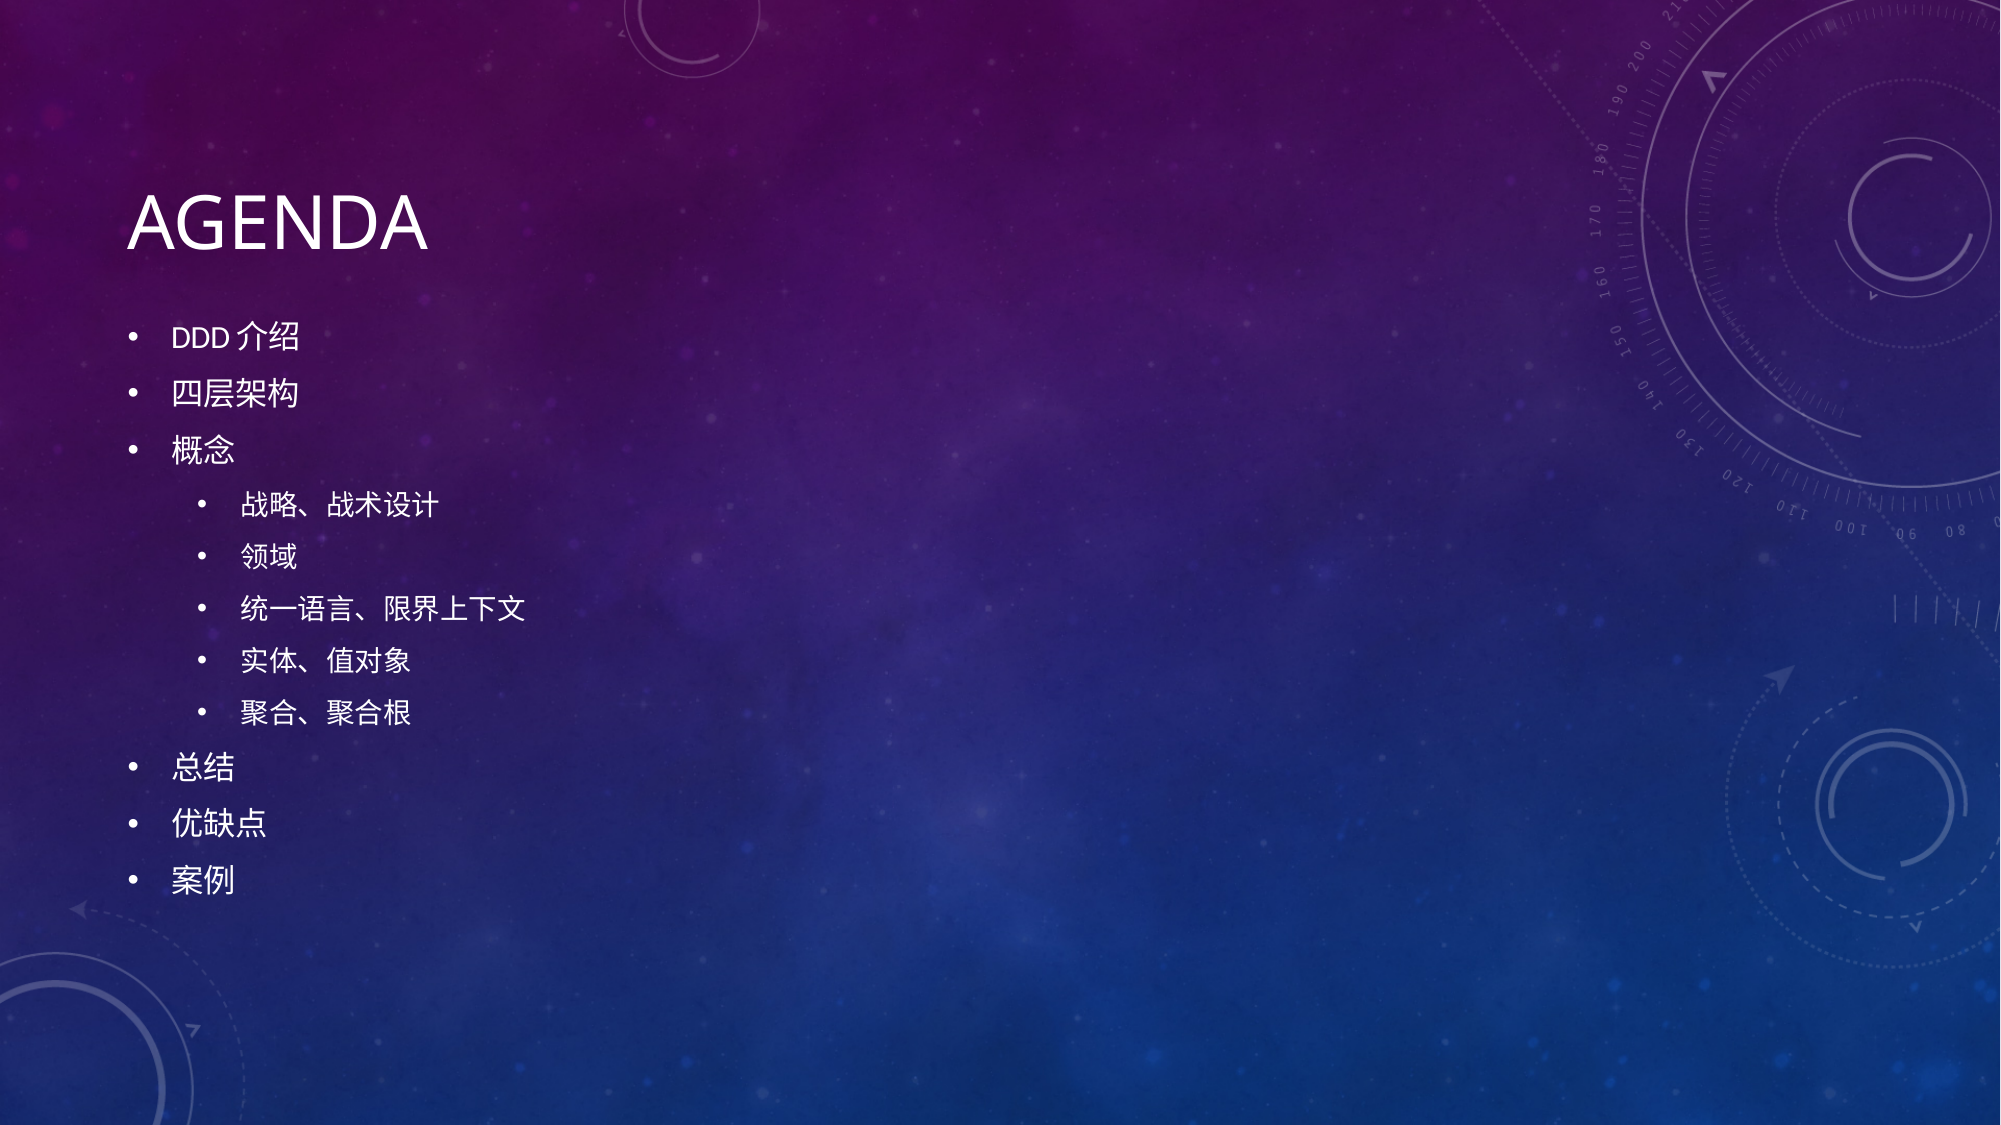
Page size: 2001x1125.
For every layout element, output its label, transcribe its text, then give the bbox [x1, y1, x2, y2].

title Agenda [112, 99, 1775, 308]
picture [0, 0, 2001, 1125]
list DDD介绍 四层架构 概念 战略、战术设计 领域 统一语言、限界上下文 实体、值对象 聚合、聚合根 总结 优缺点 案例 [112, 308, 1775, 908]
